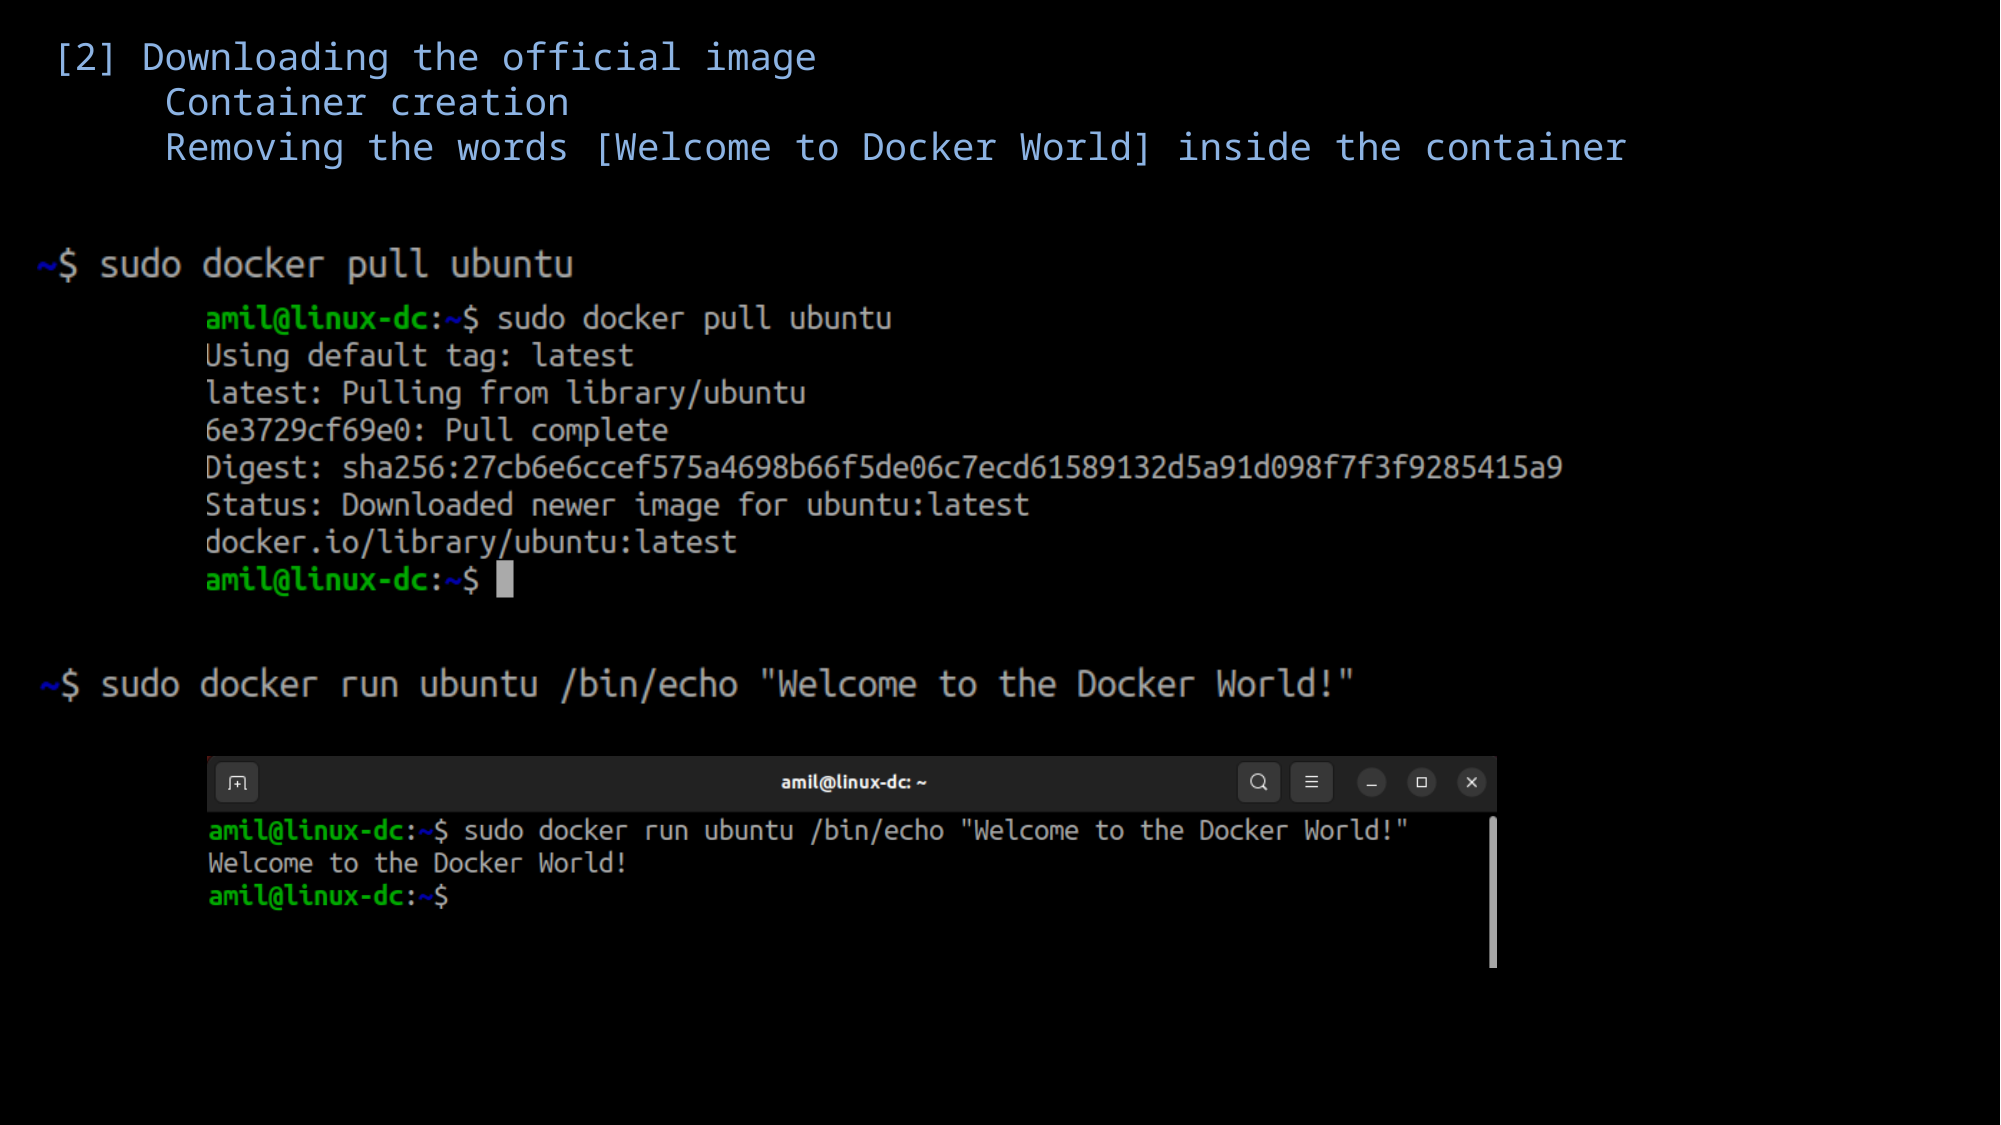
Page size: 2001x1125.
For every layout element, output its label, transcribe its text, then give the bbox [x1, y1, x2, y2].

picture [207, 755, 1497, 968]
picture [36, 241, 586, 291]
picture [207, 302, 1596, 626]
picture [36, 660, 1371, 709]
text_box [2] Downloading the official image Container creation Removing the words [Welcome to Docker World] inside the container [37, 25, 1910, 176]
